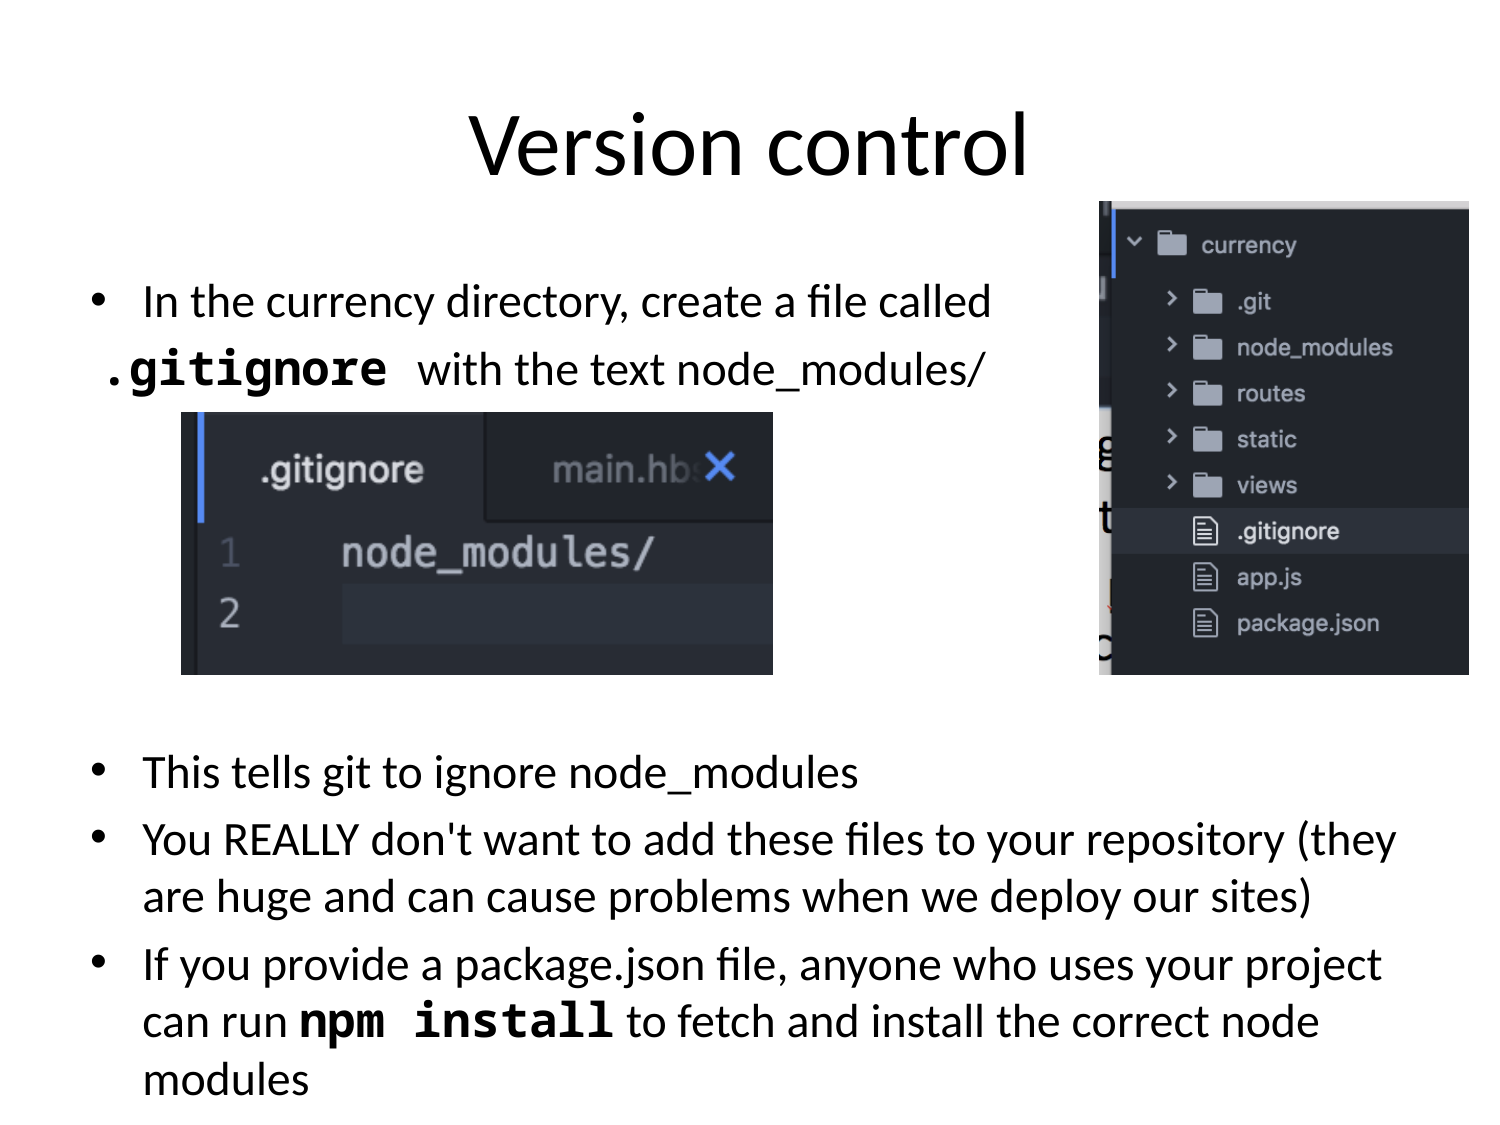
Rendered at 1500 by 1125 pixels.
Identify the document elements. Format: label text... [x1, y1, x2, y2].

list In the currency directory, create a file called .gitignore with the text node_modules/ This tells git to ignore node_modules You REALLY don't want to add these files to your repository (they are huge and can cause problems when we deploy our sites) If you provide a package.json file, anyone who uses your project can run npm install to fetch and install the correct node modules [75, 262, 1425, 1125]
picture [181, 412, 773, 675]
picture [1099, 201, 1469, 675]
title Version control [75, 45, 1425, 233]
